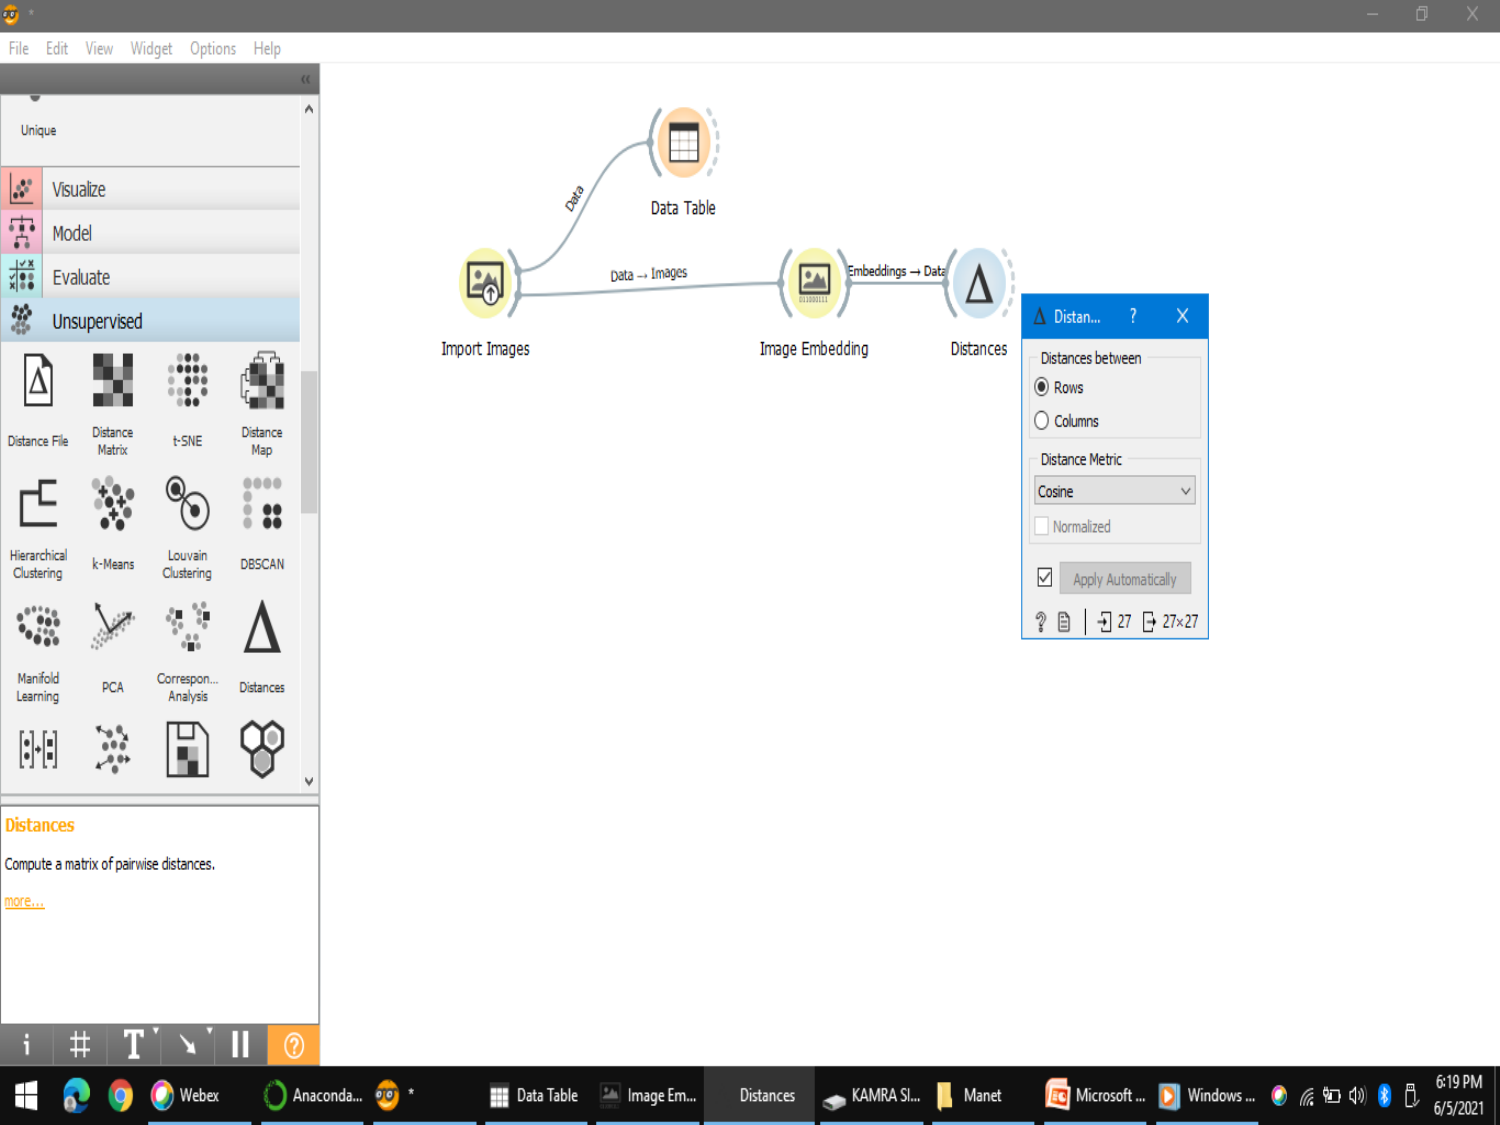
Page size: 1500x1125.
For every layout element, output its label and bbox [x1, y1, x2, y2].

list [0, 0, 1500, 1125]
